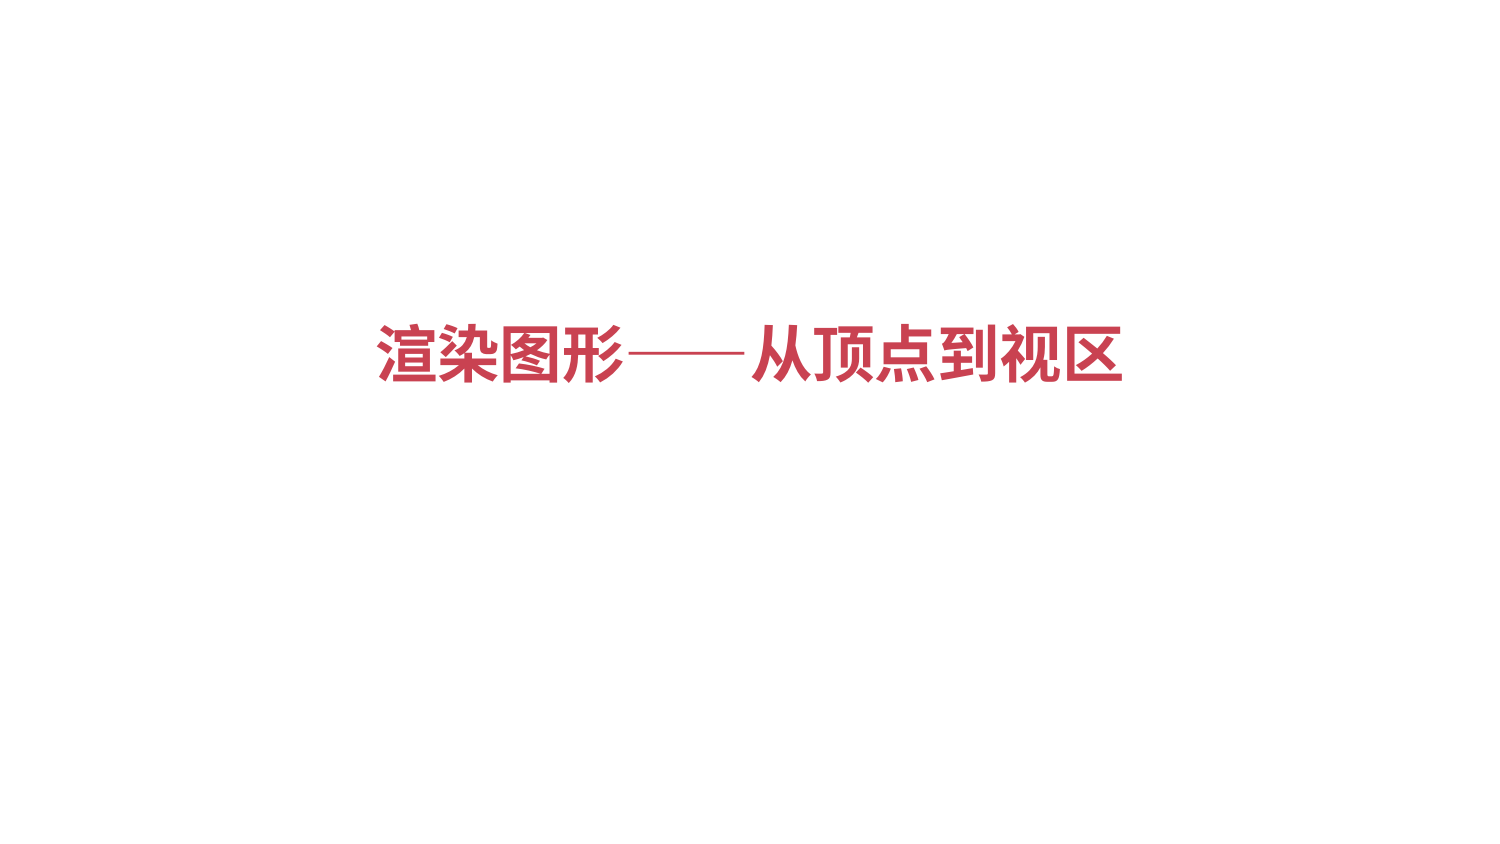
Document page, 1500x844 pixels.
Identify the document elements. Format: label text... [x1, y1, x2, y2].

title 渲染图形——从顶点到视区 [112, 261, 1388, 444]
